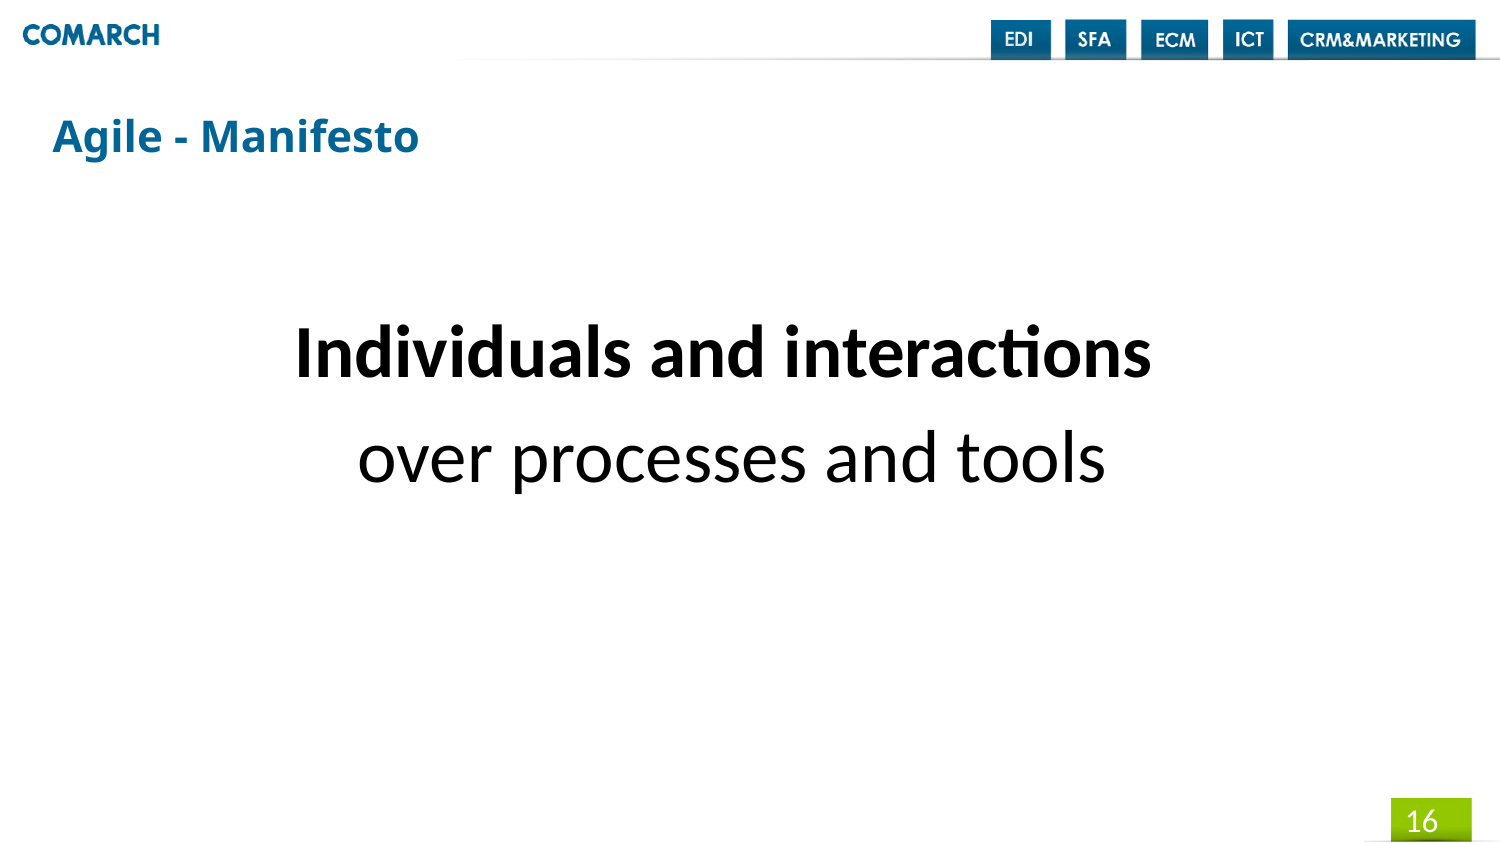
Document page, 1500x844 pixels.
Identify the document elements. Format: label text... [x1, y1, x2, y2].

list Individuals and interactions over processes and tools [41, 191, 1424, 786]
picture [0, 0, 1500, 84]
picture [1364, 787, 1500, 844]
list Agile - Manifesto [41, 102, 1447, 166]
